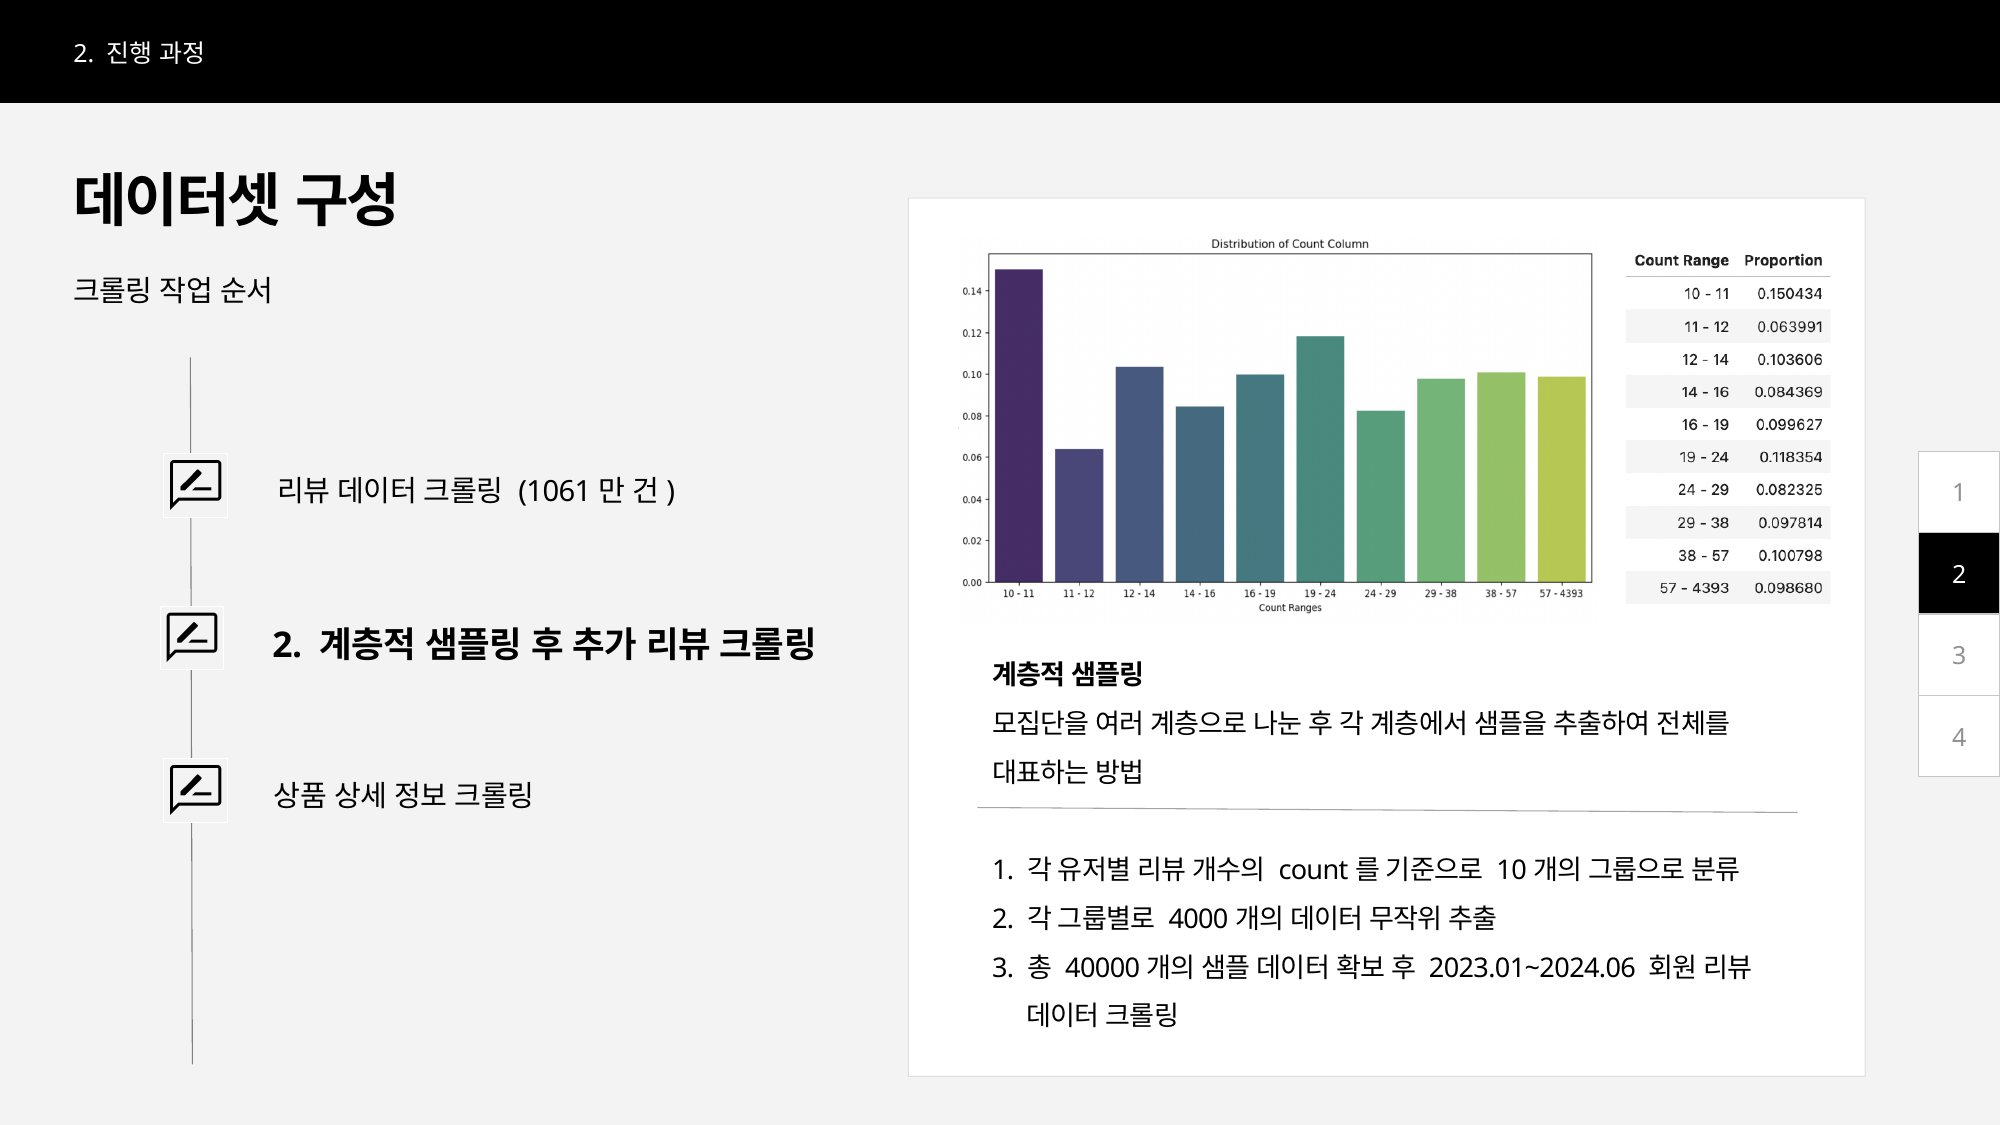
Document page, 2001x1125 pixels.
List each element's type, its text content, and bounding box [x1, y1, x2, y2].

text_box 4 [1918, 695, 2000, 777]
text_box 계층적 샘플링 모집단을 여러 계층으로 나눈 후 각 계층에서 샘플을 추출하여 전체를 대표하는 방법 1. 각 유저별 리뷰 개수의 count를 기준으로 10개의 그룹으로 분류 2. 각 그룹별로 4000개의 데이터 무작위 추출 3. 총 40000개의 샘플 데이터 확보 후 2023.01~2024.06 회원 리뷰 데이터 크롤링 [977, 634, 1832, 1039]
text_box 2. 계층적 샘플링 후 추가 리뷰 크롤링 [257, 593, 908, 673]
picture [1625, 239, 1839, 618]
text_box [977, 807, 1798, 813]
text_box 3 [1918, 613, 2000, 695]
picture [163, 453, 228, 518]
text_box 데이터셋 구성 [58, 148, 873, 241]
text_box [908, 198, 1866, 1077]
text_box 리뷰 데이터 크롤링 (1061만 건) [262, 447, 908, 515]
text_box 1 [1918, 451, 2000, 532]
picture [958, 235, 1598, 627]
text_box 2. 진행 과정 [58, 29, 1059, 75]
text_box 크롤링 작업 순서 [58, 247, 908, 315]
picture [160, 606, 224, 670]
text_box [0, 0, 2000, 104]
text_box 상품 상세 정보 크롤링 [259, 752, 908, 820]
text_box 2 [1918, 532, 2000, 613]
picture [163, 758, 228, 823]
